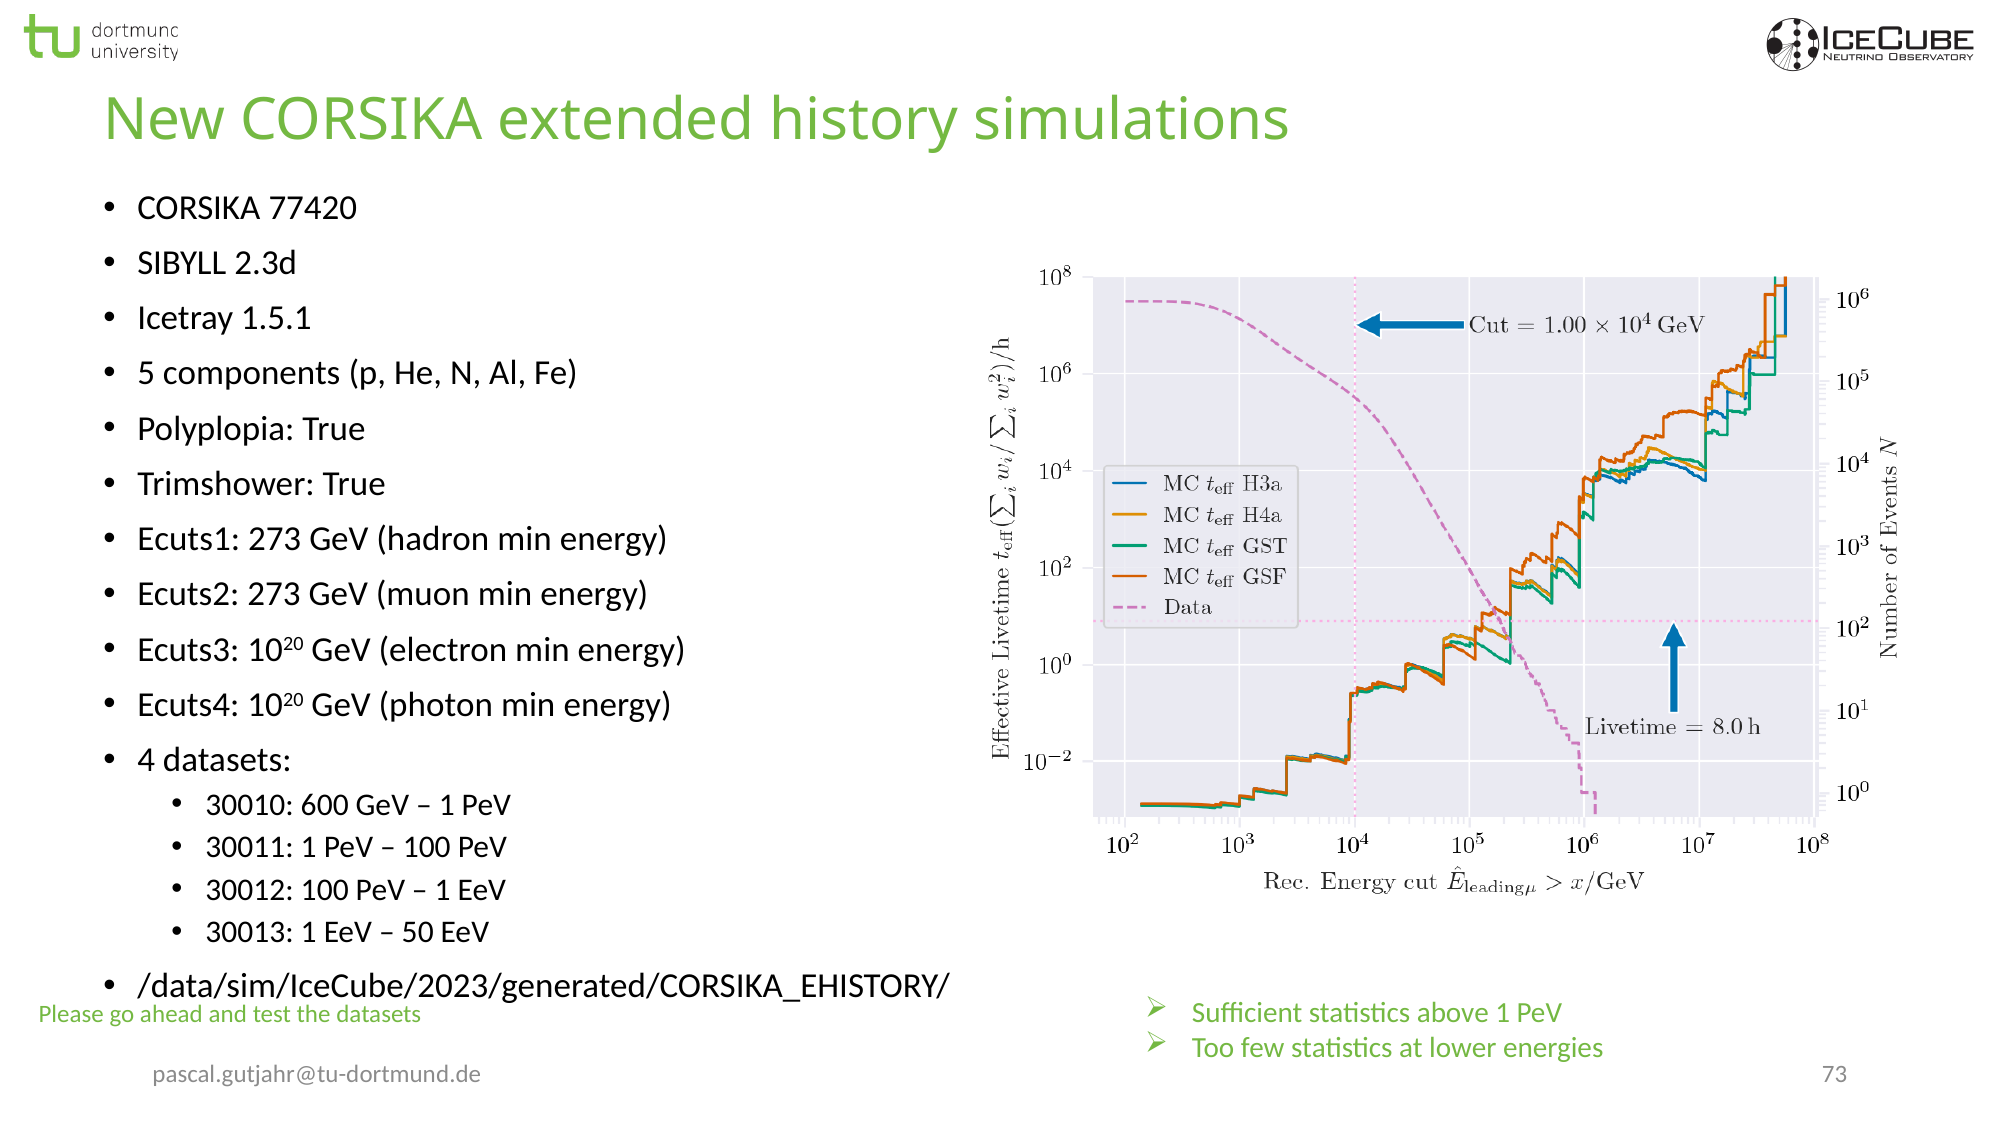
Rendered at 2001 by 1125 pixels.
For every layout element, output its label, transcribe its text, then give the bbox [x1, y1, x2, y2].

text_box Sufficient statistics above 1 PeV Too few statistics at lower energies [1130, 986, 1759, 1071]
list CORSIKA 77420 SIBYLL 2.3d Icetray 1.5.1 5 components (p, He, N, Al, Fe) Polyplopia: True Trimshower: True Ecuts1: 273 GeV (hadron min energy) Ecuts2: 273 GeV (muon min energy) Ecuts3: 1020 GeV (electron min energy) Ecuts4: 1020 GeV (photon min energy) 4 datasets: 30010: 600 GeV – 1 PeV 30011: 1 PeV – 100 PeV 30012: 100 PeV – 1 EeV 30013: 1 EeV – 50 EeV /data/sim/IceCube/2023/generated/CORSIKA_EHISTORY/ [88, 181, 1977, 1014]
title New CORSIKA extended history simulations [88, 59, 1977, 181]
text_box Please go ahead and test the datasets [23, 989, 513, 1035]
slide_number 73 [1412, 1042, 1863, 1103]
slide_number pascal.gutjahr@tu-dortmund.de [137, 1042, 588, 1103]
picture [972, 252, 1917, 912]
